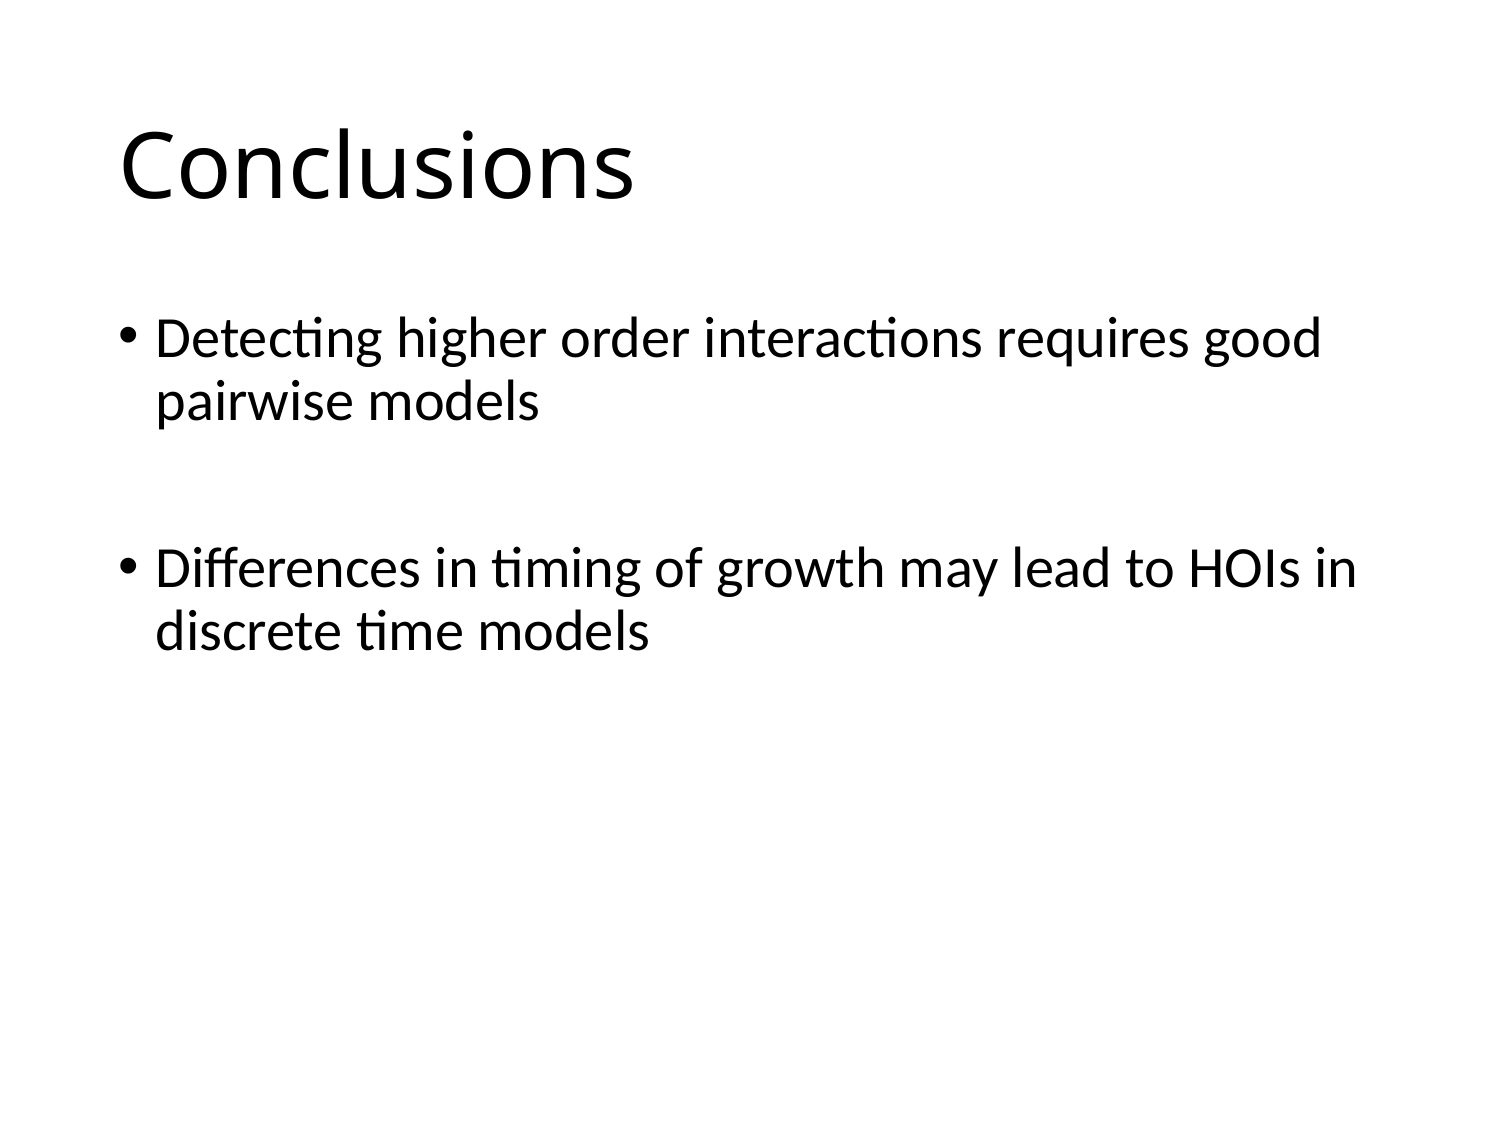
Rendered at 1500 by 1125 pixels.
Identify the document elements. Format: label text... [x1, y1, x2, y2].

title Conclusions [103, 59, 1397, 278]
list Detecting higher order interactions requires good pairwise models Differences in timing of growth may lead to HOIs in discrete time models [103, 299, 1397, 1014]
